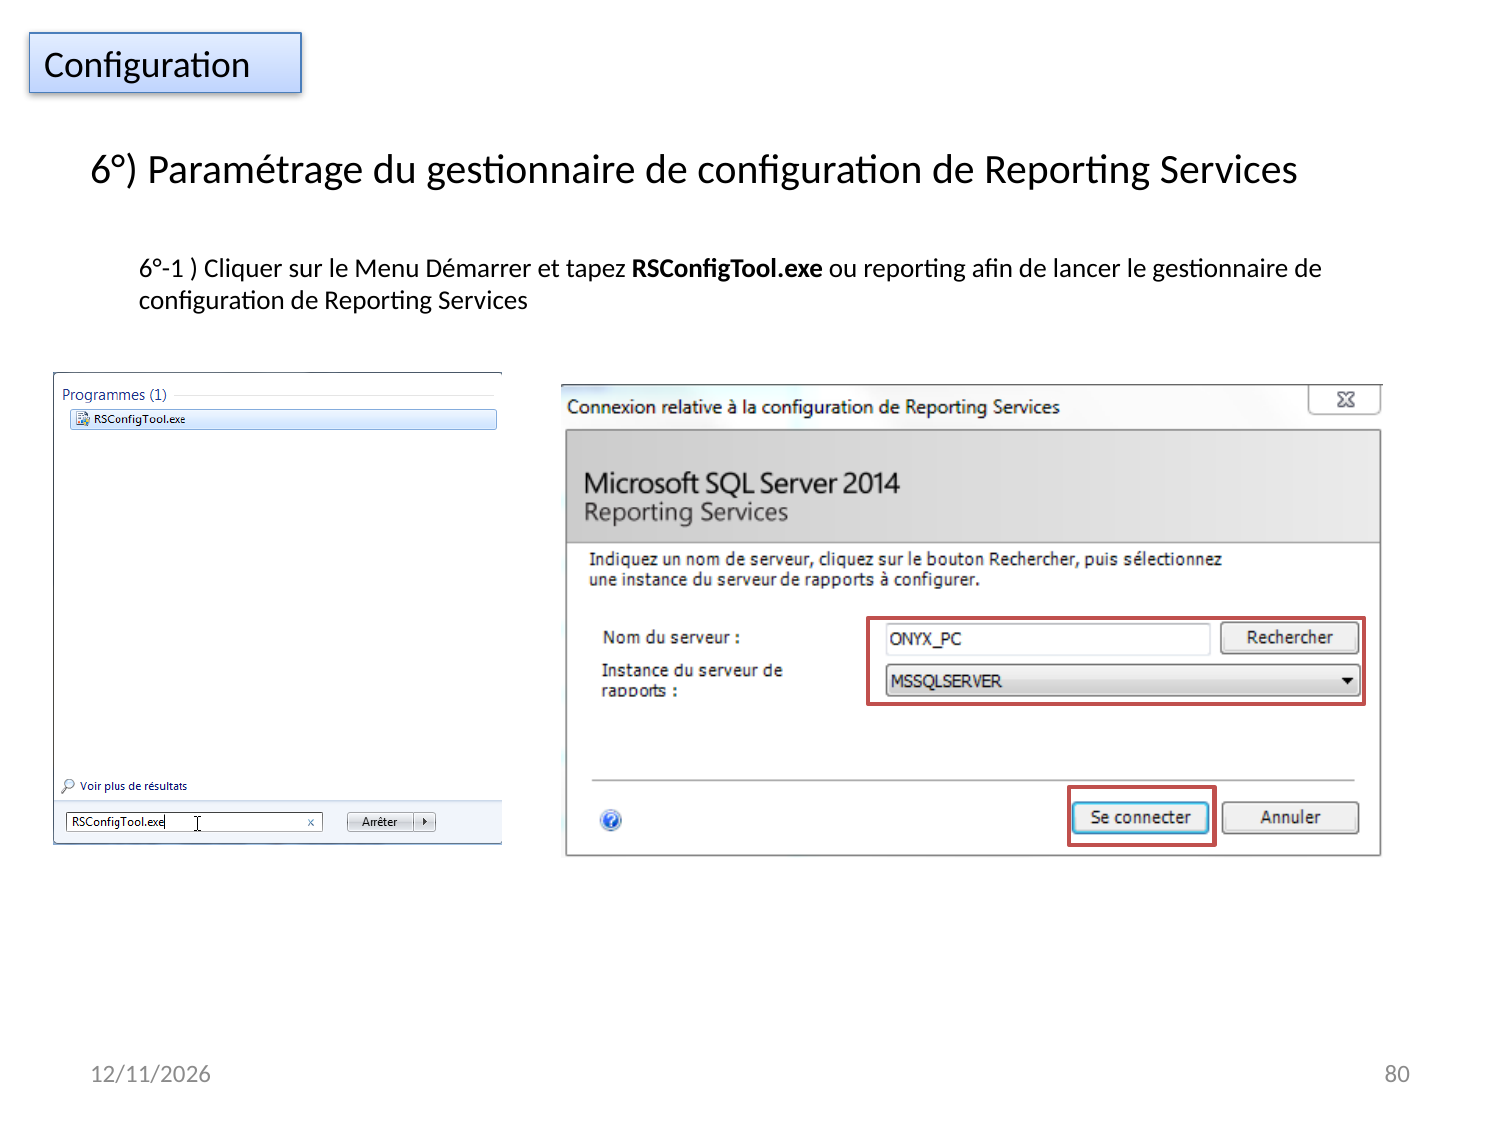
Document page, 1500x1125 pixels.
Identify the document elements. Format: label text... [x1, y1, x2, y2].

picture [560, 384, 1384, 859]
title 6°) Paramétrage du gestionnaire de configuration de Reporting Services [75, 126, 1425, 208]
text_box Configuration [29, 32, 302, 93]
text_box 6°-1 ) Cliquer sur le Menu Démarrer et tapez RSConfigTool.exe ou reporting afin de lancer le gestionnaire de configuration de Reporting Services [123, 242, 1474, 323]
slide_number 80 [1074, 1042, 1425, 1103]
picture [52, 372, 503, 846]
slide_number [75, 1042, 425, 1103]
